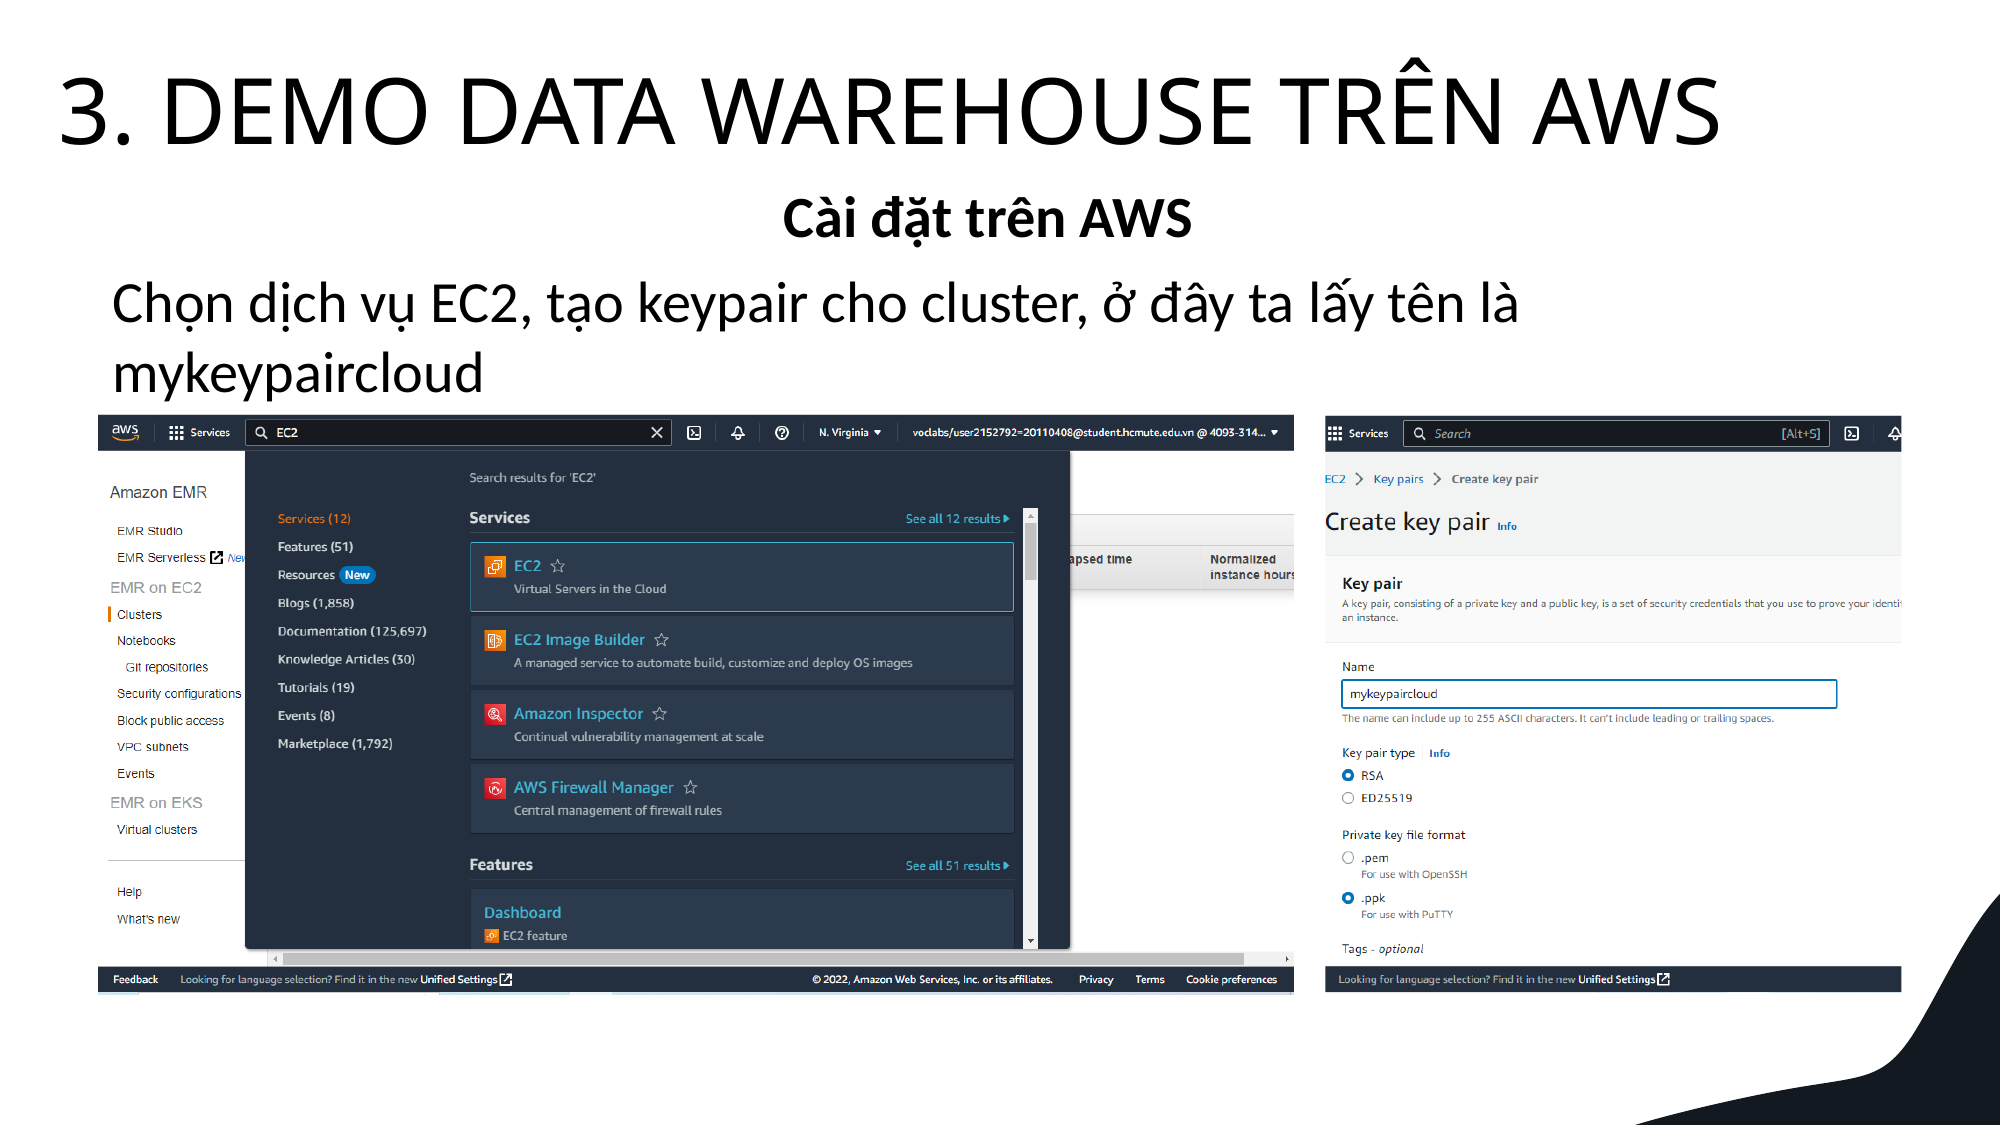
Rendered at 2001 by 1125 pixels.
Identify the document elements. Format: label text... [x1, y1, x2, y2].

picture [97, 411, 1294, 995]
text_box 3. DEMO DATA WAREHOUSE TRÊN AWS [44, 45, 1739, 170]
text_box [1631, 892, 2000, 1125]
picture [1325, 411, 1902, 993]
text_box Cài đặt trên AWS [97, 171, 1879, 256]
text_box Chọn dịch vụ EC2, tạo keypair cho cluster, ở đây ta lấy tên là mykeypaircloud [97, 256, 1879, 412]
